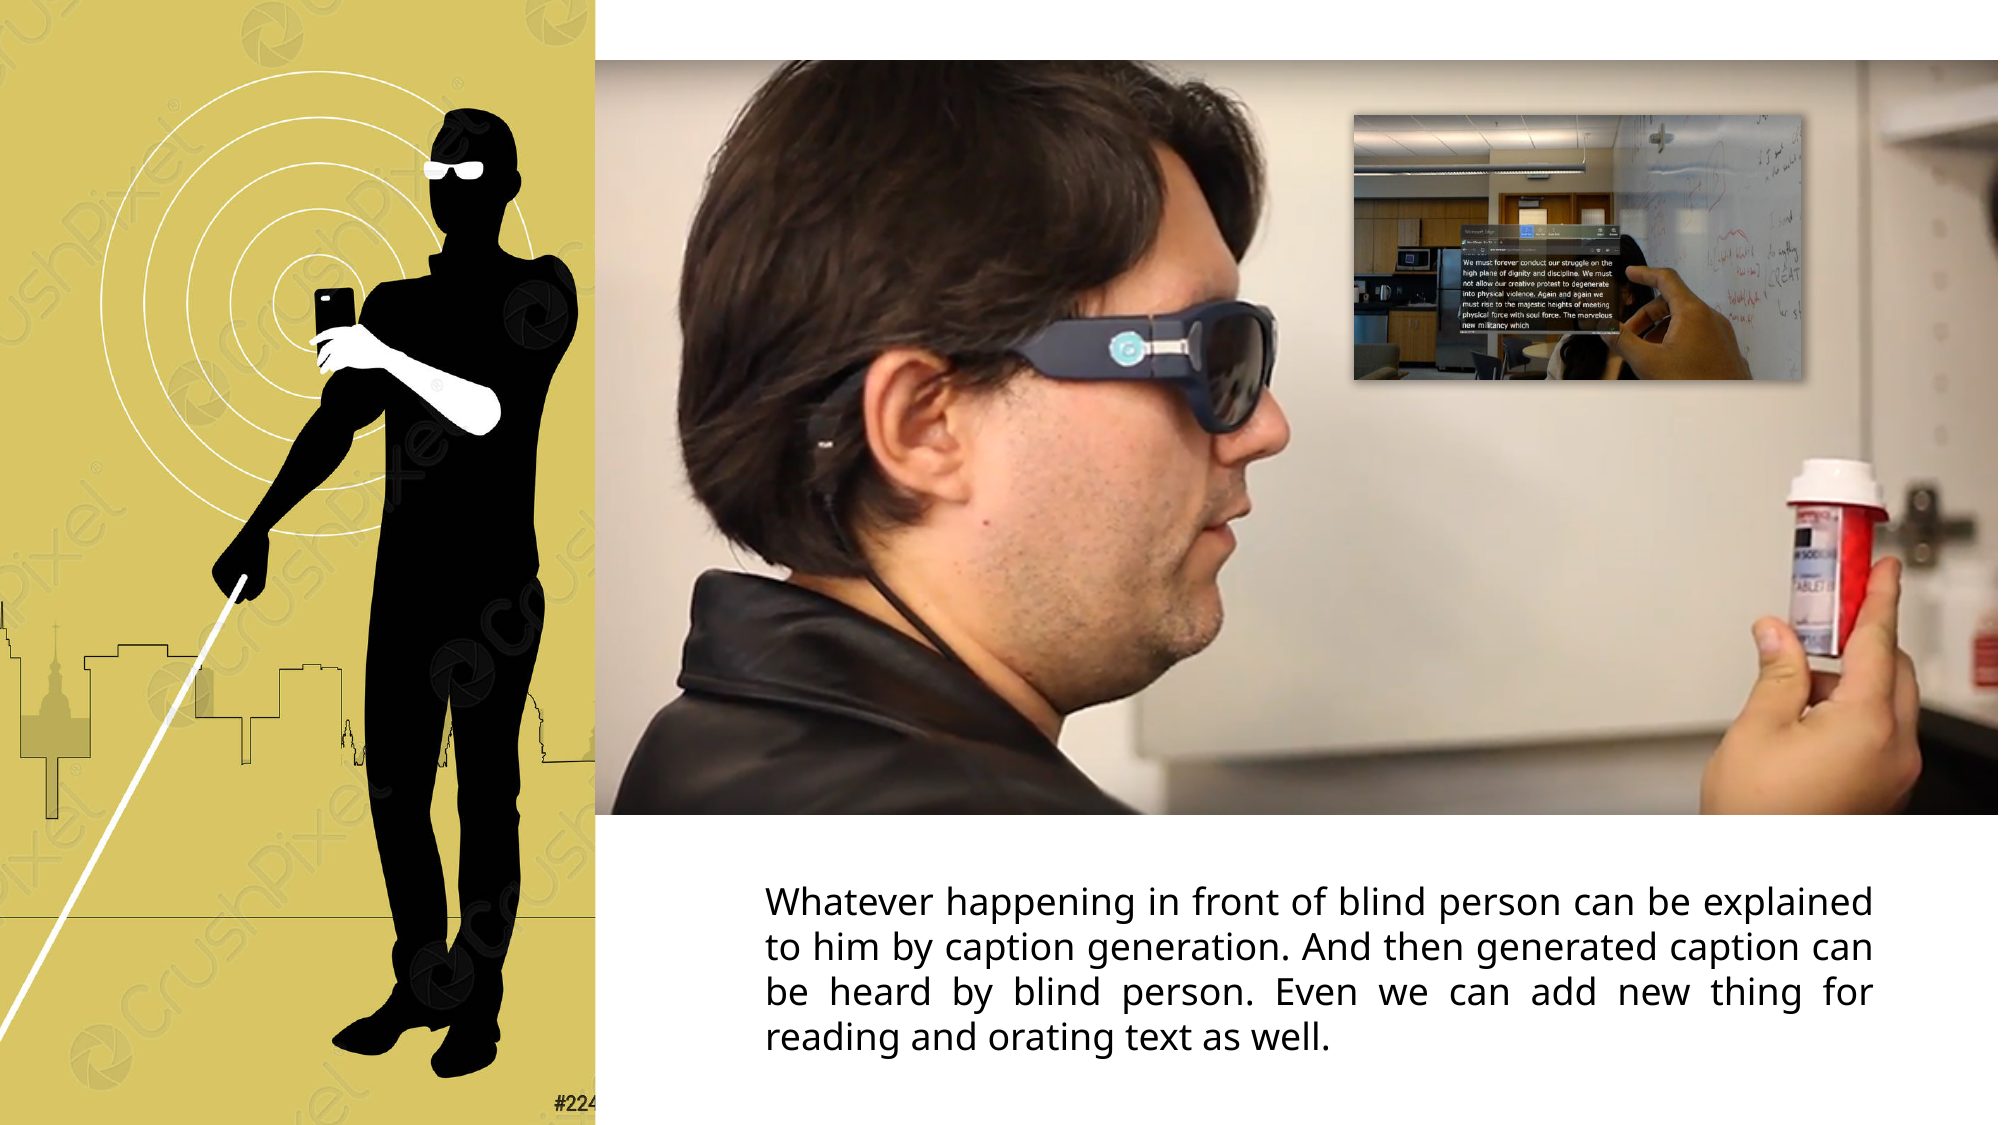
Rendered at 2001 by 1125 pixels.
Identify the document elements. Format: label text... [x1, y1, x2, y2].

picture [0, 0, 1998, 1125]
text_box Whatever happening in front of blind person can be explained to him by caption generation. And then generated caption can be heard by blind person. Even we can add new thing for reading and orating text as well. [750, 870, 1890, 1065]
